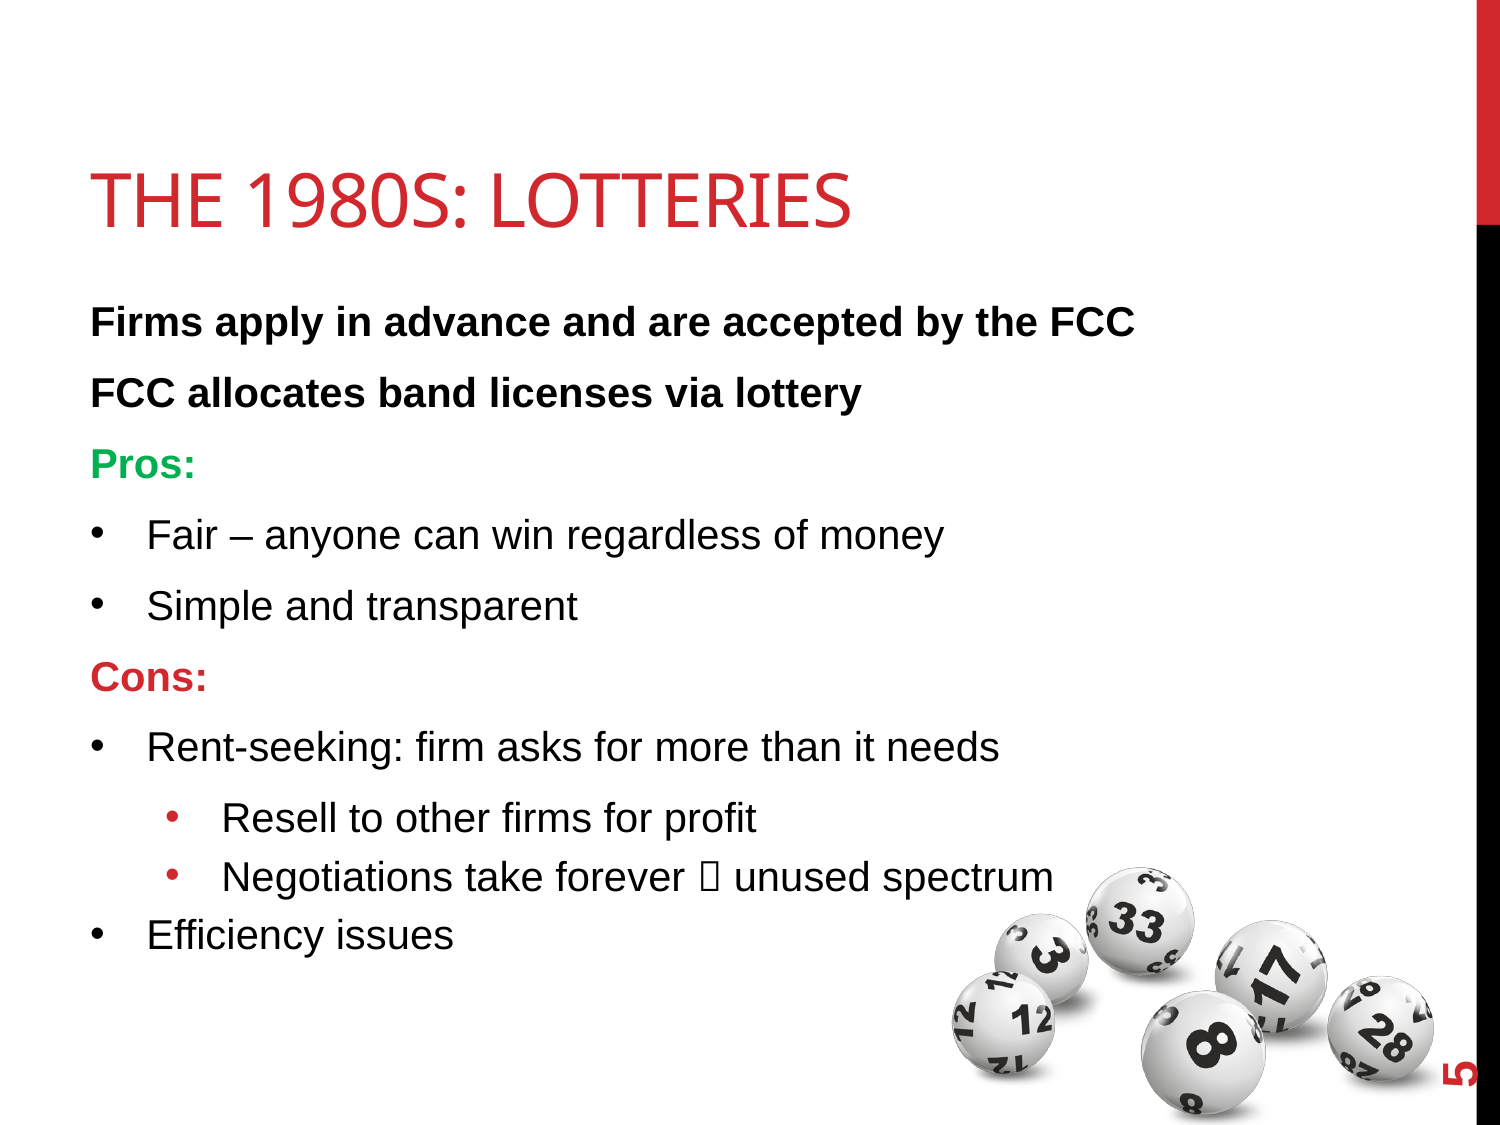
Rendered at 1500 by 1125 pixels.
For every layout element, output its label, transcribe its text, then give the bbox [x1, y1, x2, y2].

title The 1980s: Lotteries [75, 25, 1220, 250]
picture [912, 803, 1471, 1125]
slide_number 5 [1480, 887, 1488, 1104]
list Firms apply in advance and are accepted by the FCC FCC allocates band licenses via lottery Pros: Fair – anyone can win regardless of money Simple and transparent Cons: Rent-seeking: firm asks for more than it needs Resell to other firms for profit Negotiations take forever  unused spectrum Efficiency issues [75, 287, 1325, 1005]
